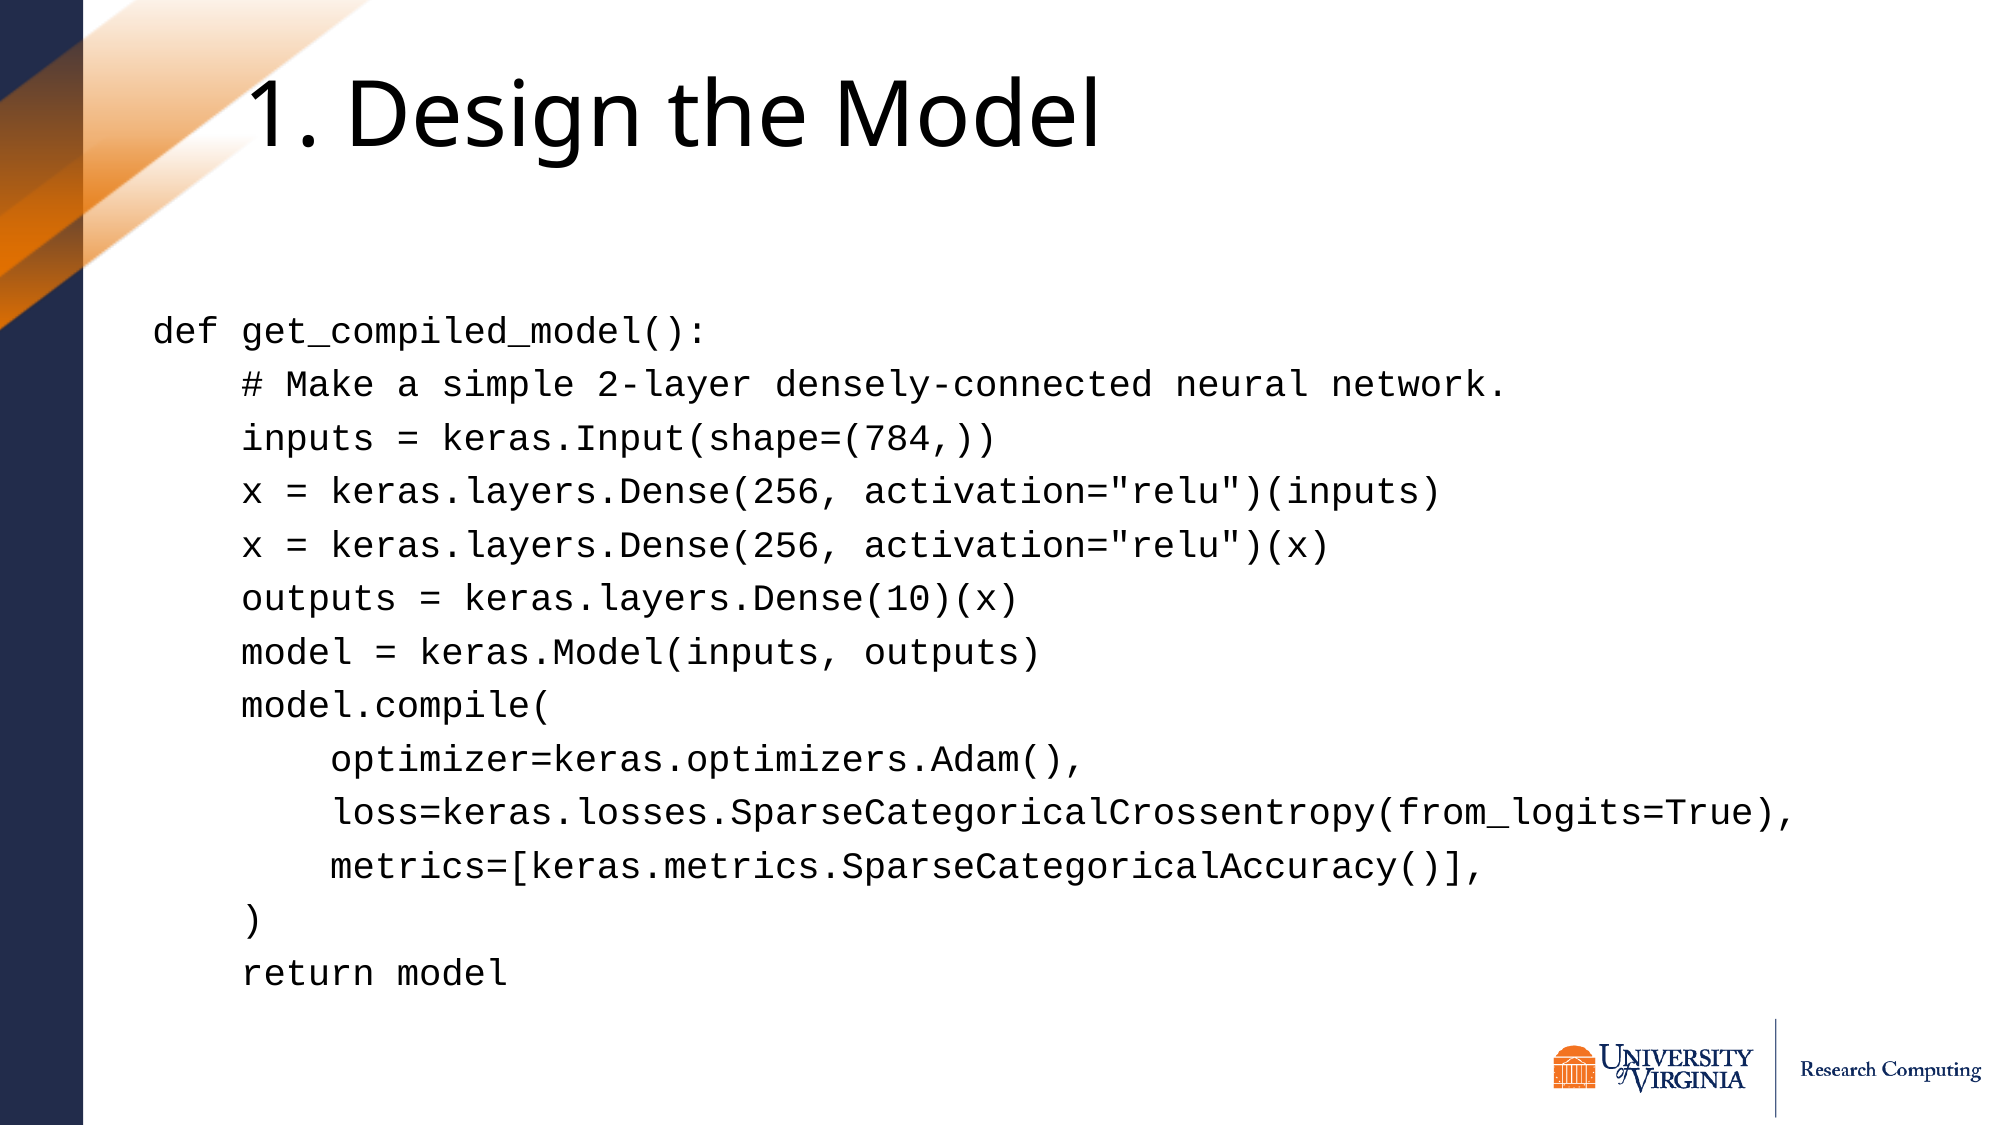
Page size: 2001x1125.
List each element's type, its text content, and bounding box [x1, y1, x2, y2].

list def get_compiled_model(): # Make a simple 2-layer densely-connected neural network. inputs = keras.Input(shape=(784,)) x = keras.layers.Dense(256, activation="relu")(inputs) x = keras.layers.Dense(256, activation="relu")(x) outputs = keras.layers.Dense(10)(x) model = keras.Model(inputs, outputs) model.compile( optimizer=keras.optimizers.Adam(), loss=keras.losses.SparseCategoricalCrossentropy(from_logits=True), metrics=[keras.metrics.SparseCategoricalAccuracy()], ) return model [137, 303, 1863, 1050]
title 1. Design the Model [229, 59, 1805, 278]
picture [0, 0, 378, 338]
picture [1543, 1010, 1995, 1124]
